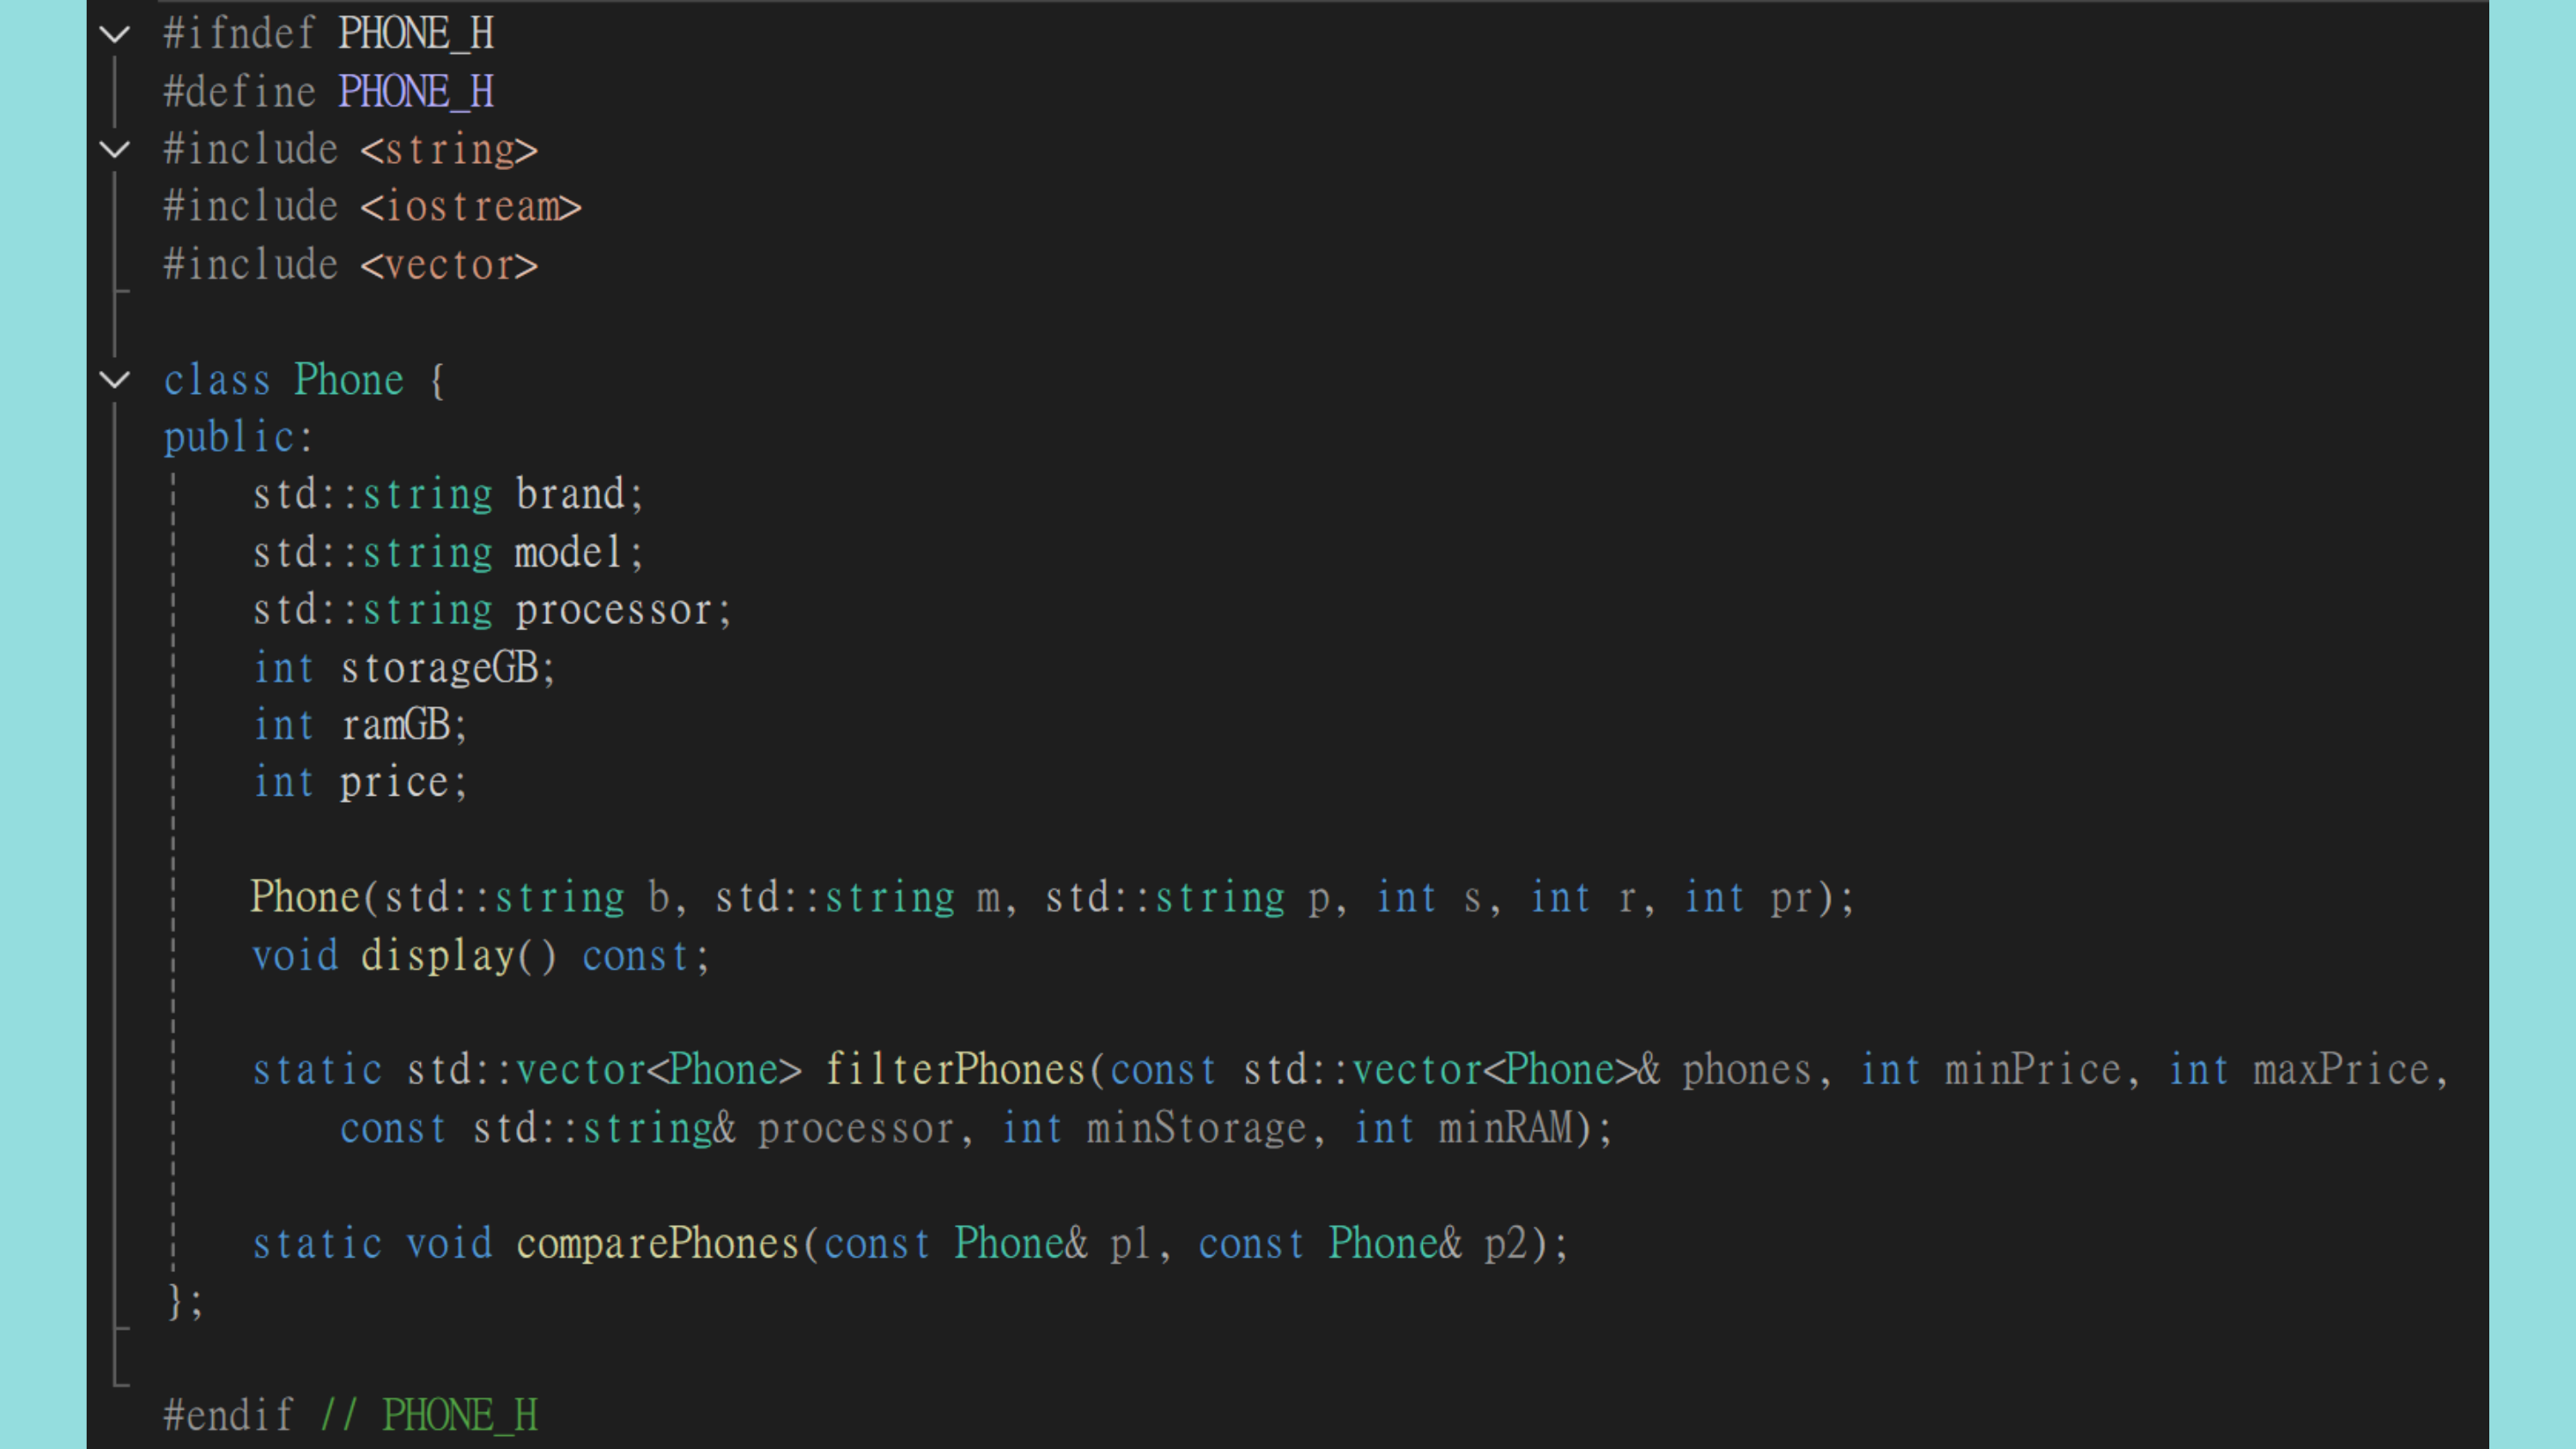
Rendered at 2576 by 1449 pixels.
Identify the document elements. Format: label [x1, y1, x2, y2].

text_box [86, 0, 2489, 1449]
